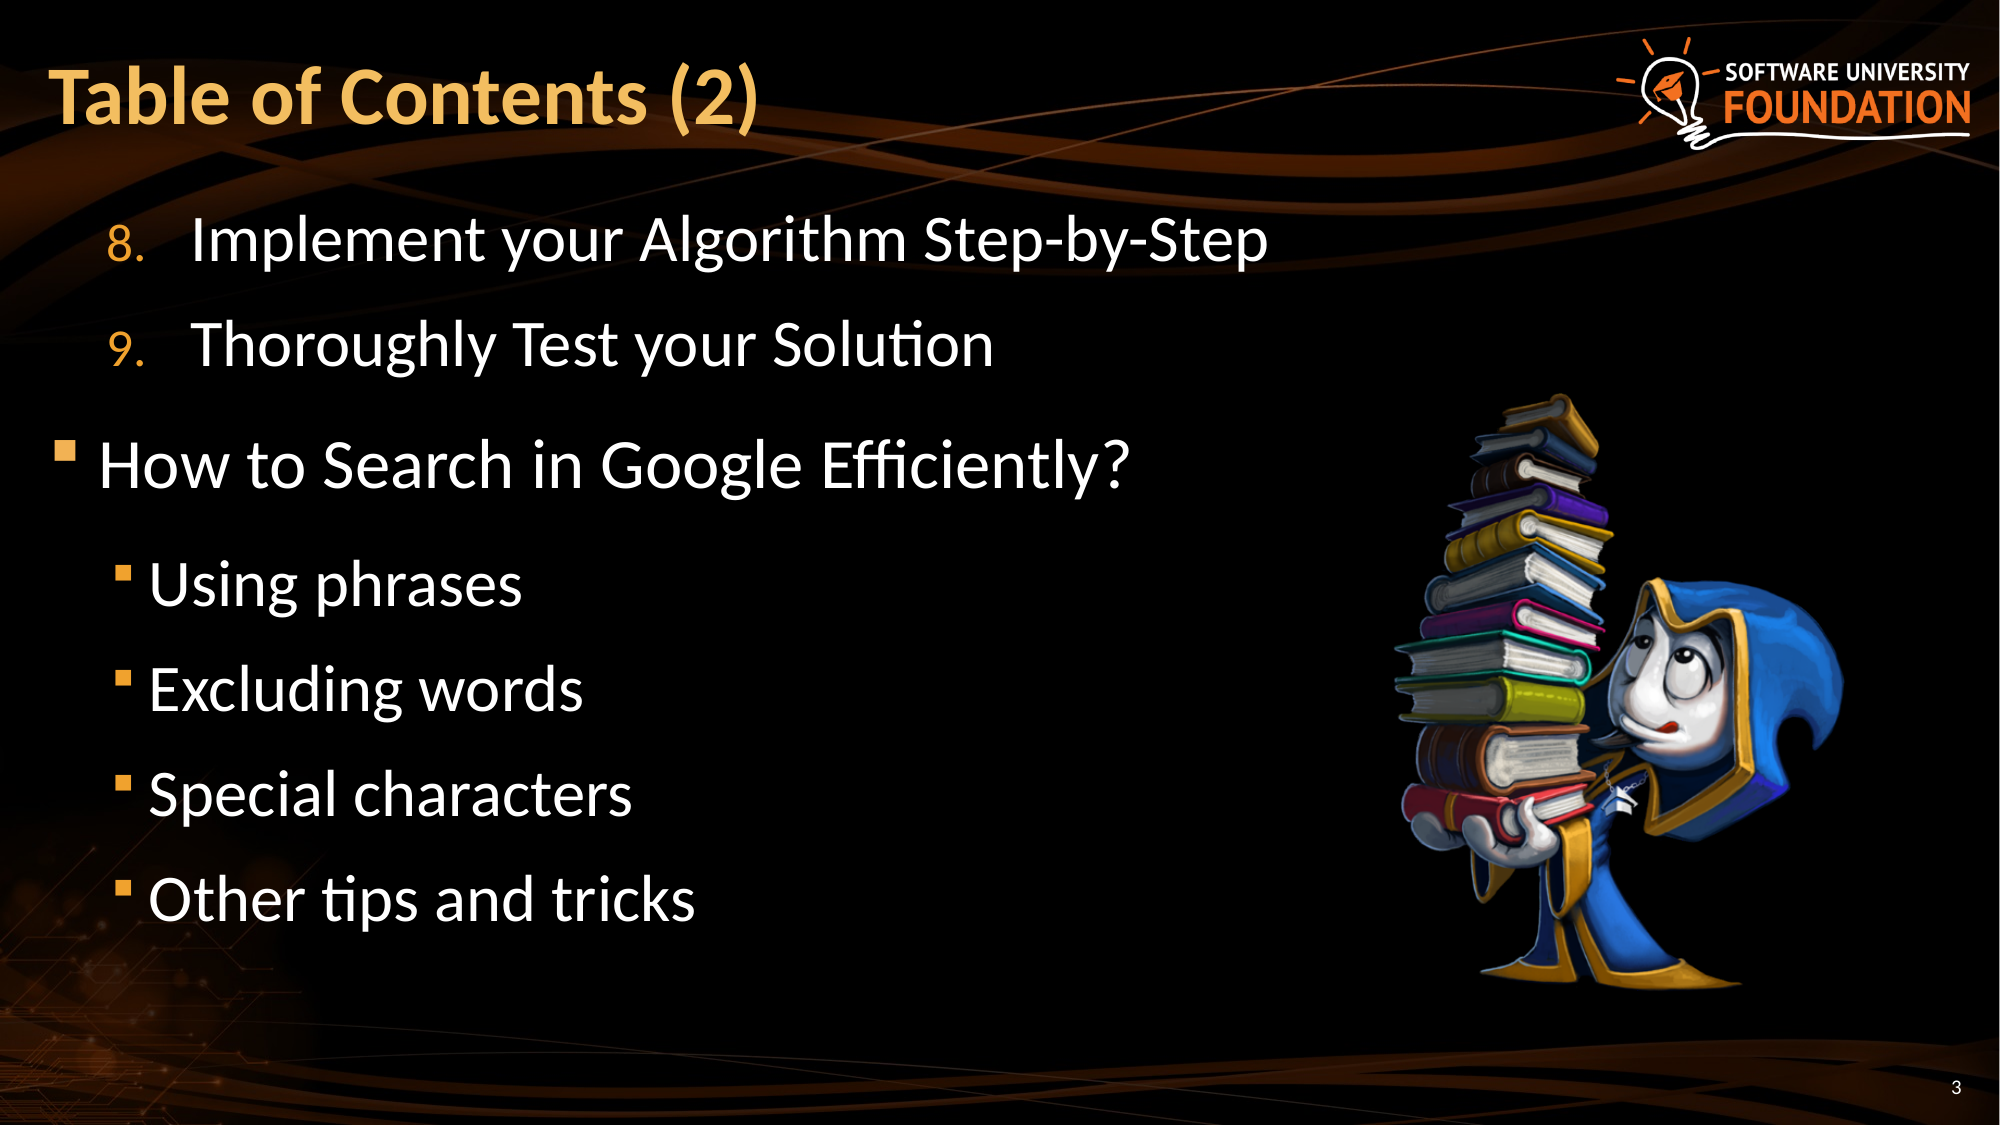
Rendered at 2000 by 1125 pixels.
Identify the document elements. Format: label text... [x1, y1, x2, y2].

picture [0, 0, 2000, 1125]
title Table of Contents (2) [30, 6, 1602, 189]
list Implement your Algorithm Step-by-Step Thoroughly Test your Solution How to Search in Google Efficiently? Using phrases Excluding words Special characters Other tips and tricks [31, 188, 1968, 1103]
